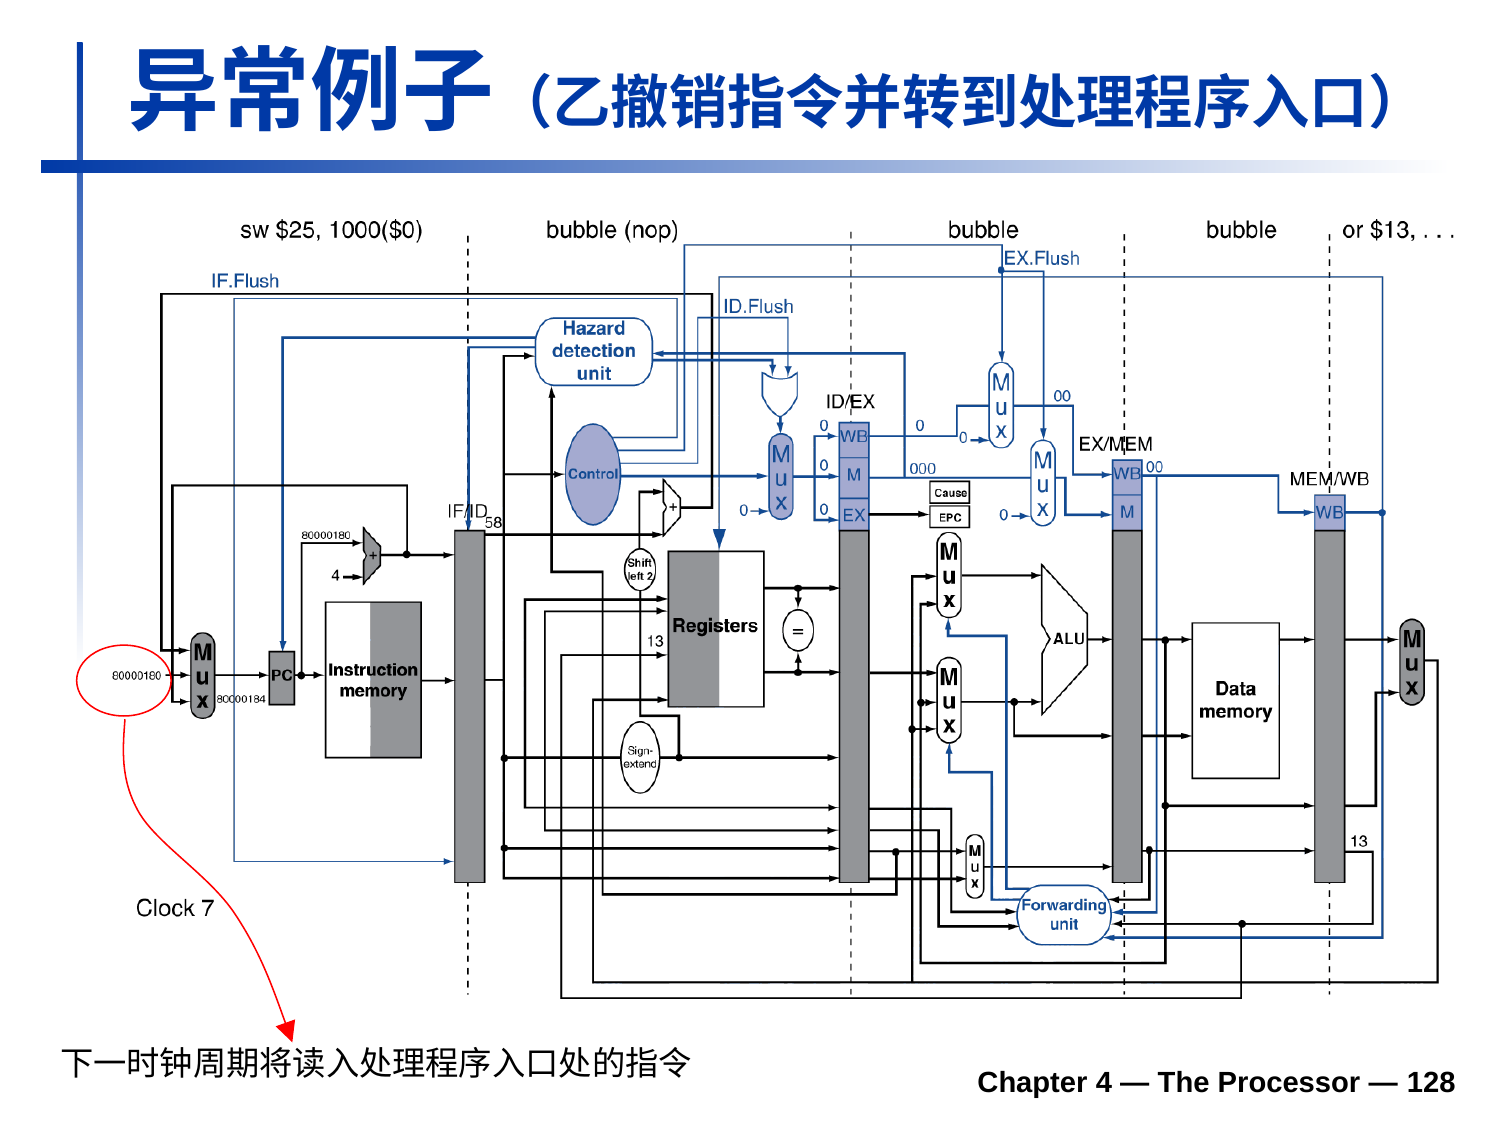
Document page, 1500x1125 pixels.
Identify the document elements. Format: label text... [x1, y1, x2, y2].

footer Chapter 4 — The Processor — 128 [277, 1046, 1471, 1106]
text_box [76, 647, 106, 714]
title 异常例子（乙撤销指令并转到处理程序入口） [112, 22, 1468, 149]
text_box 下一时钟周期将读入处理程序入口处的指令 [45, 1034, 707, 1090]
text_box [274, 1008, 296, 1034]
picture [111, 219, 1468, 999]
